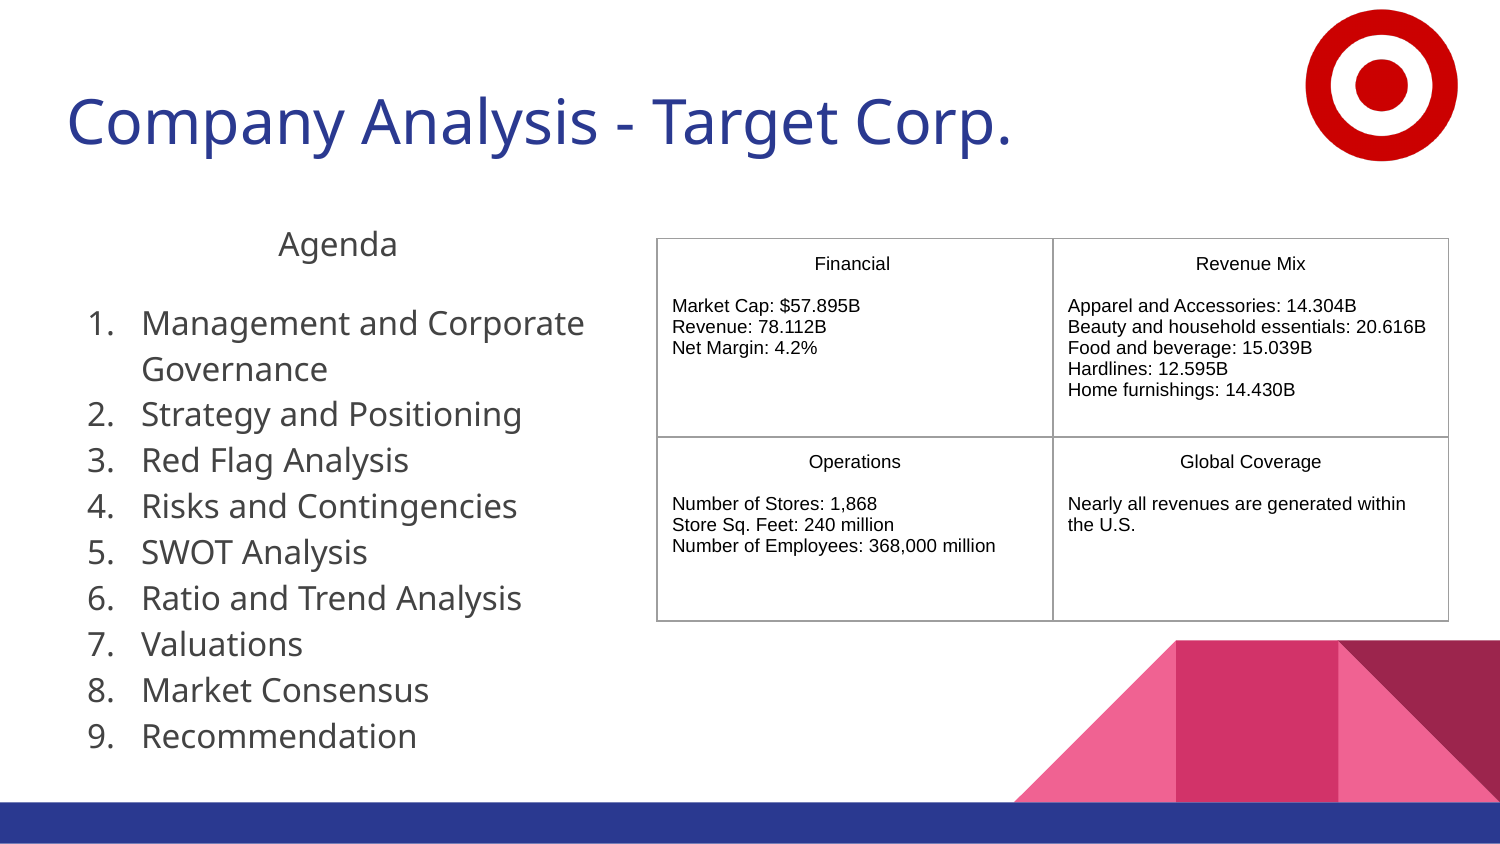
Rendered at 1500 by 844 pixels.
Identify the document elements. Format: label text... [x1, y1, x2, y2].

table_header Financial Market Cap: $57.895B Revenue: 78.112B Net Margin: 4.2% [658, 239, 1052, 436]
title Company Analysis - Target Corp. [51, 67, 1257, 167]
table_header Revenue Mix Apparel and Accessories: 14.304B Beauty and household essentials: 20.616B Food and beverage: 15.039B Hardlines: 12.595B Home furnishings: 14.430B [1054, 239, 1448, 436]
list Agenda Management and Corporate Governance Strategy and Positioning Red Flag Analysis Risks and Contingencies SWOT Analysis Ratio and Trend Analysis Valuations Market Consensus Recommendation [51, 201, 626, 750]
table_cell Operations Number of Stores: 1,868 Store Sq. Feet: 240 million Number of Employees: 368,000 million [658, 438, 1052, 620]
picture [1262, 2, 1500, 168]
table_cell Global Coverage Nearly all revenues are generated within the U.S. [1054, 438, 1448, 620]
